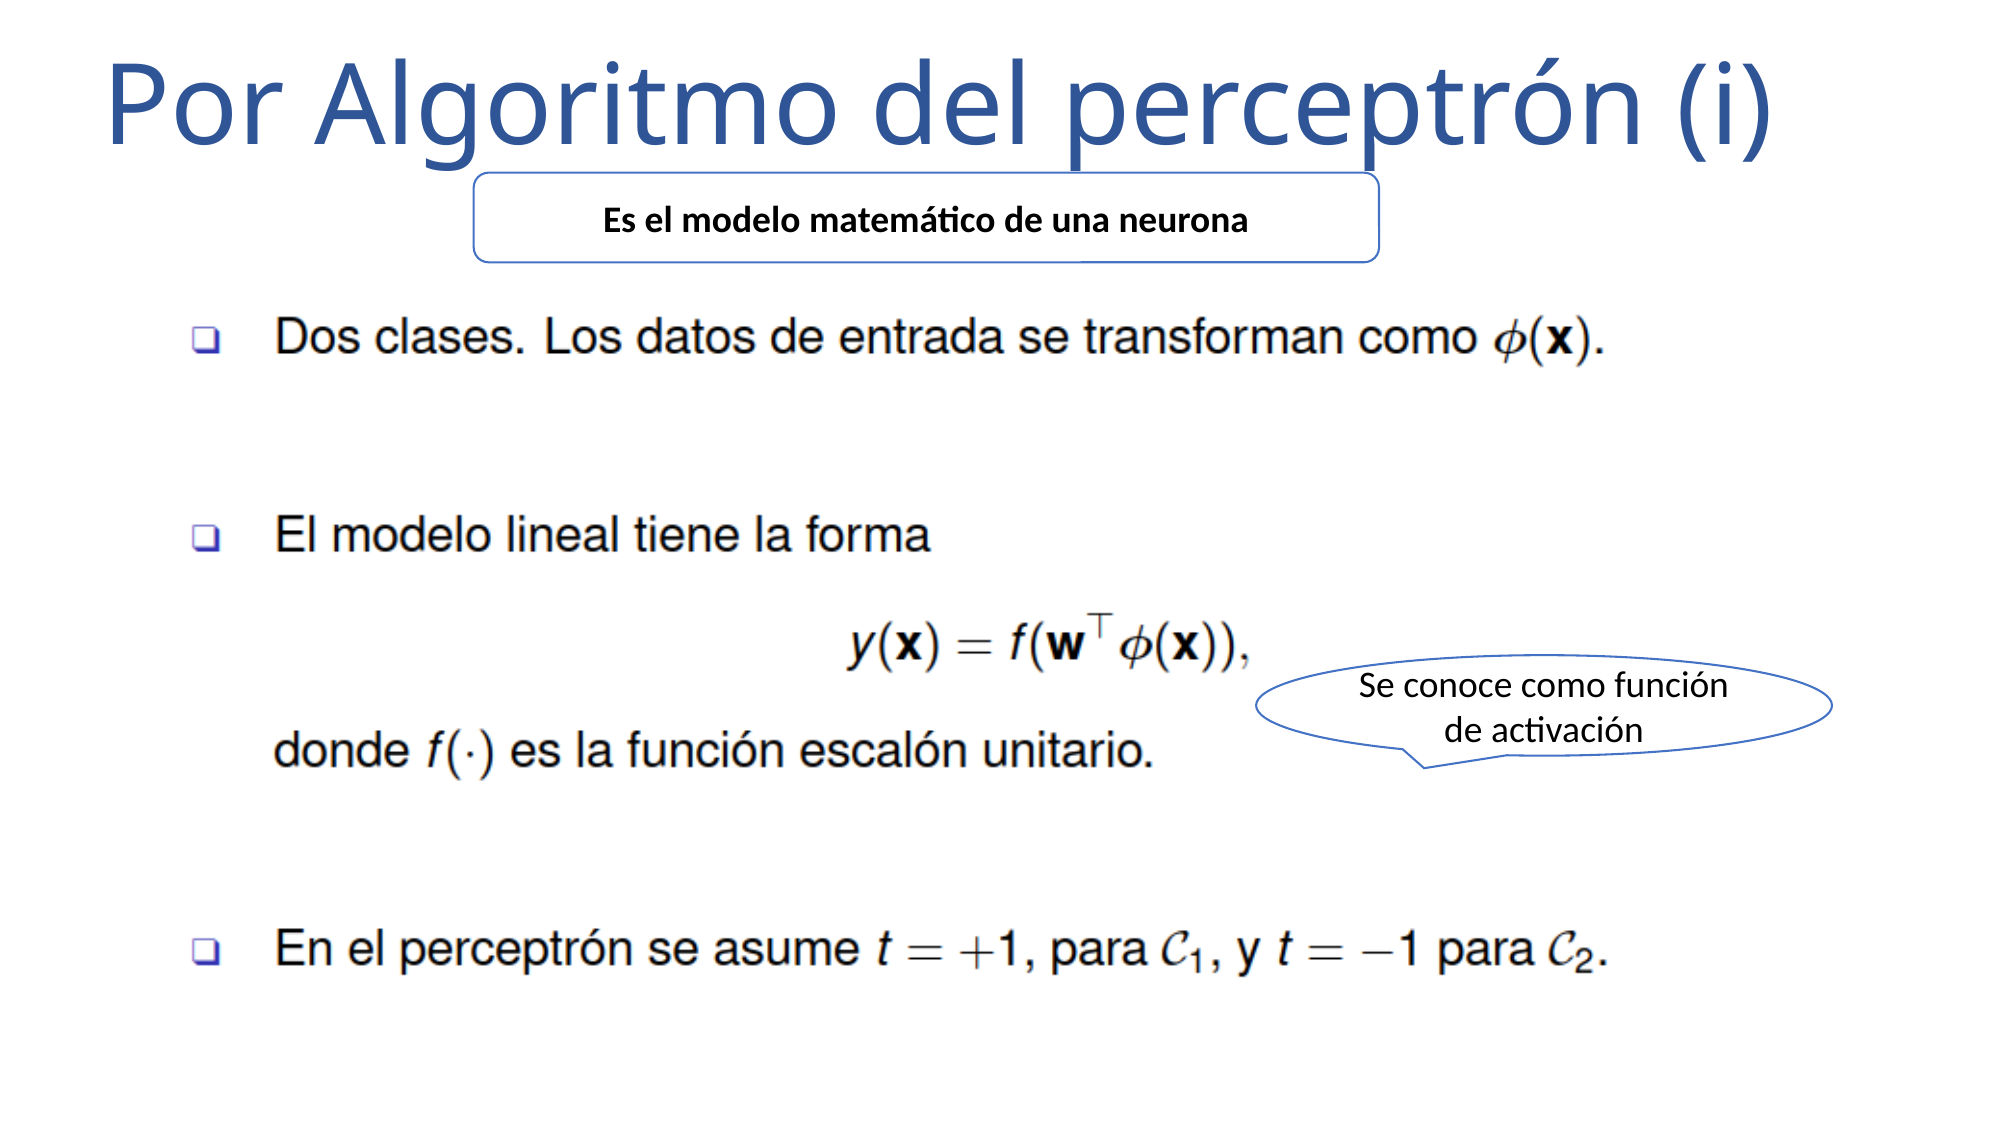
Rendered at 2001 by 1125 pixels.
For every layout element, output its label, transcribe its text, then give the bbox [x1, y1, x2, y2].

text_box Es el modelo matemático de una neurona [472, 171, 1381, 264]
picture [106, 277, 1894, 1034]
title Por Algoritmo del perceptrón (i) [75, 0, 1801, 218]
